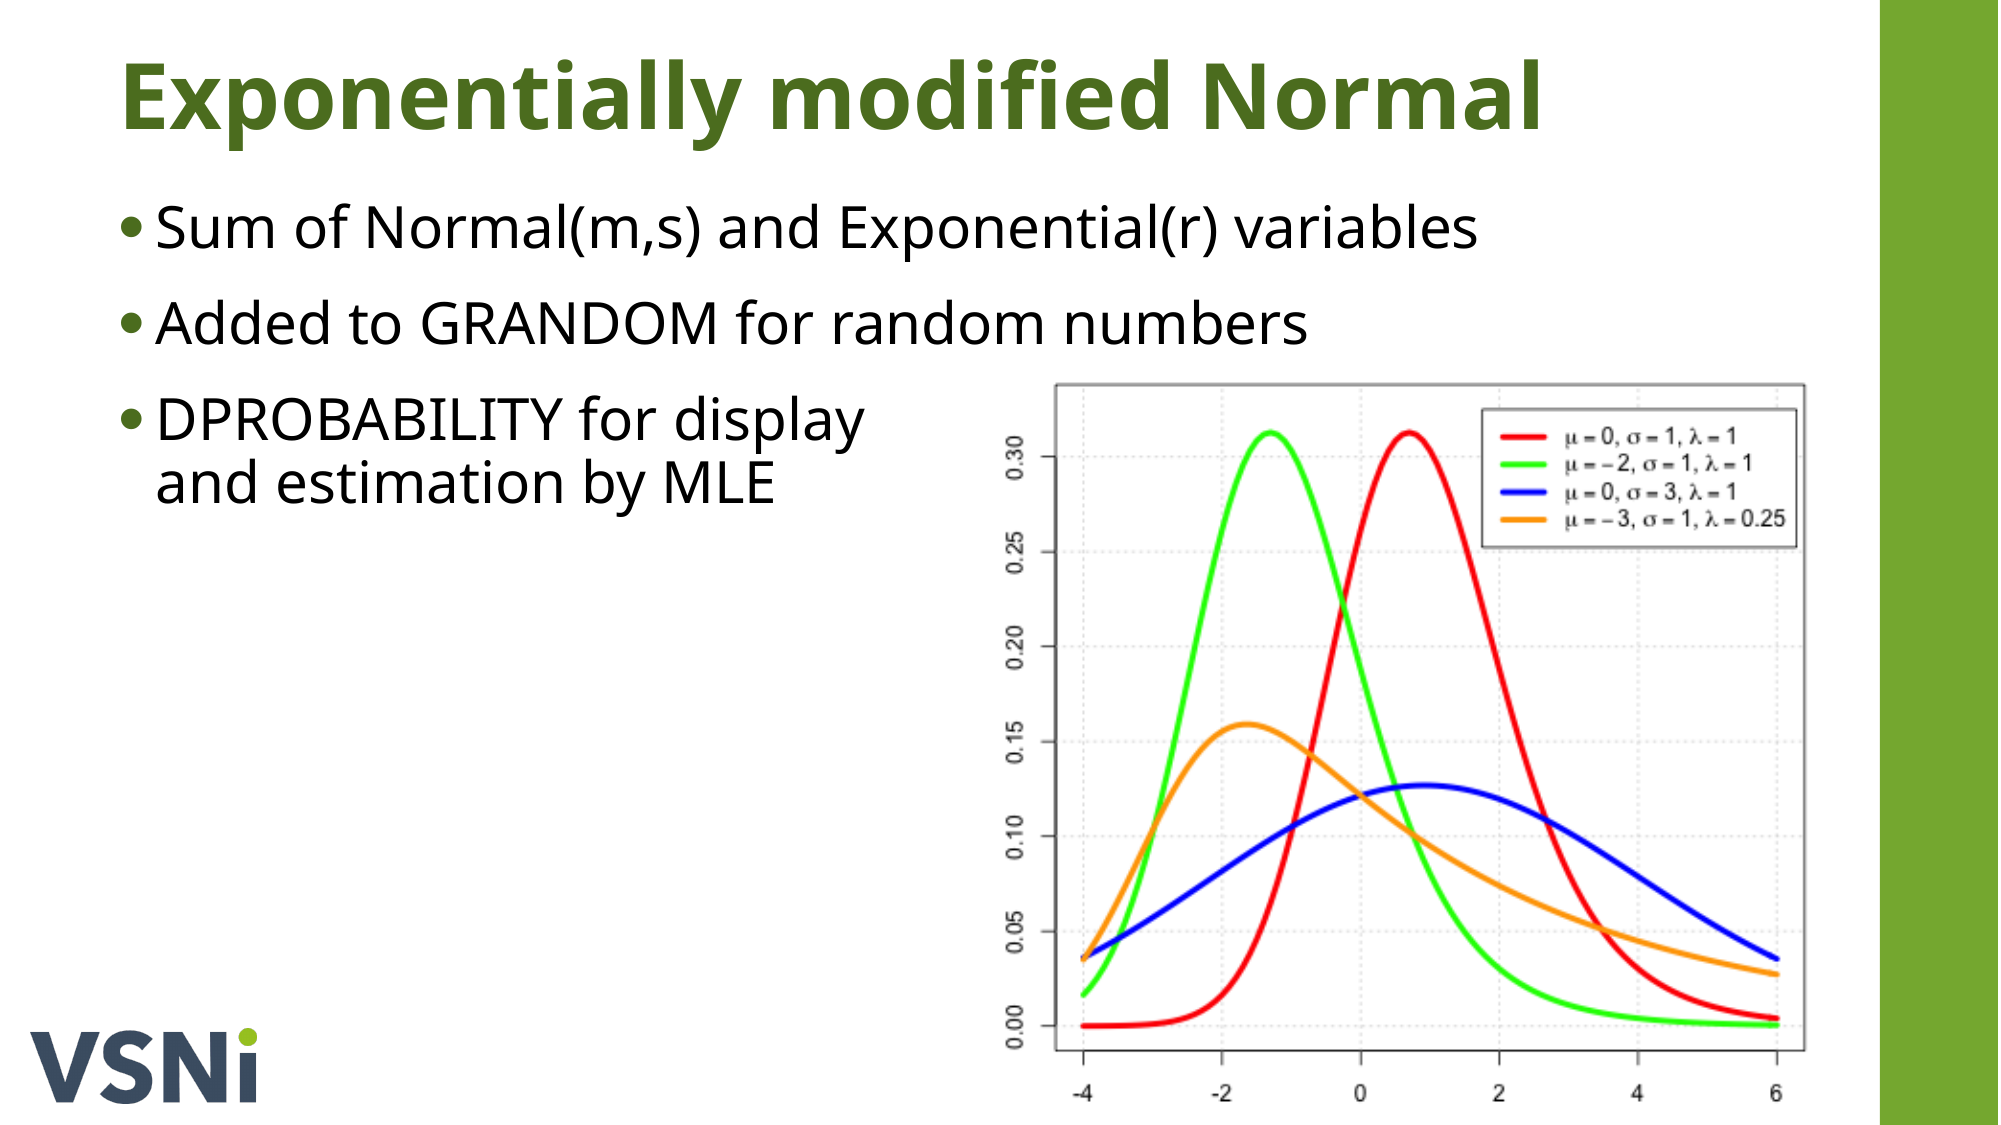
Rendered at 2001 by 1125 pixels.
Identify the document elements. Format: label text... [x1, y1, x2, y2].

list Sum of Normal(m,s) and Exponential(r) variables Added to GRANDOM for random numbers DPROBABILITY for display and estimation by MLE [103, 190, 1829, 965]
title Exponentially modified Normal [103, 22, 1829, 177]
picture [985, 376, 1818, 1125]
picture [30, 1028, 257, 1104]
